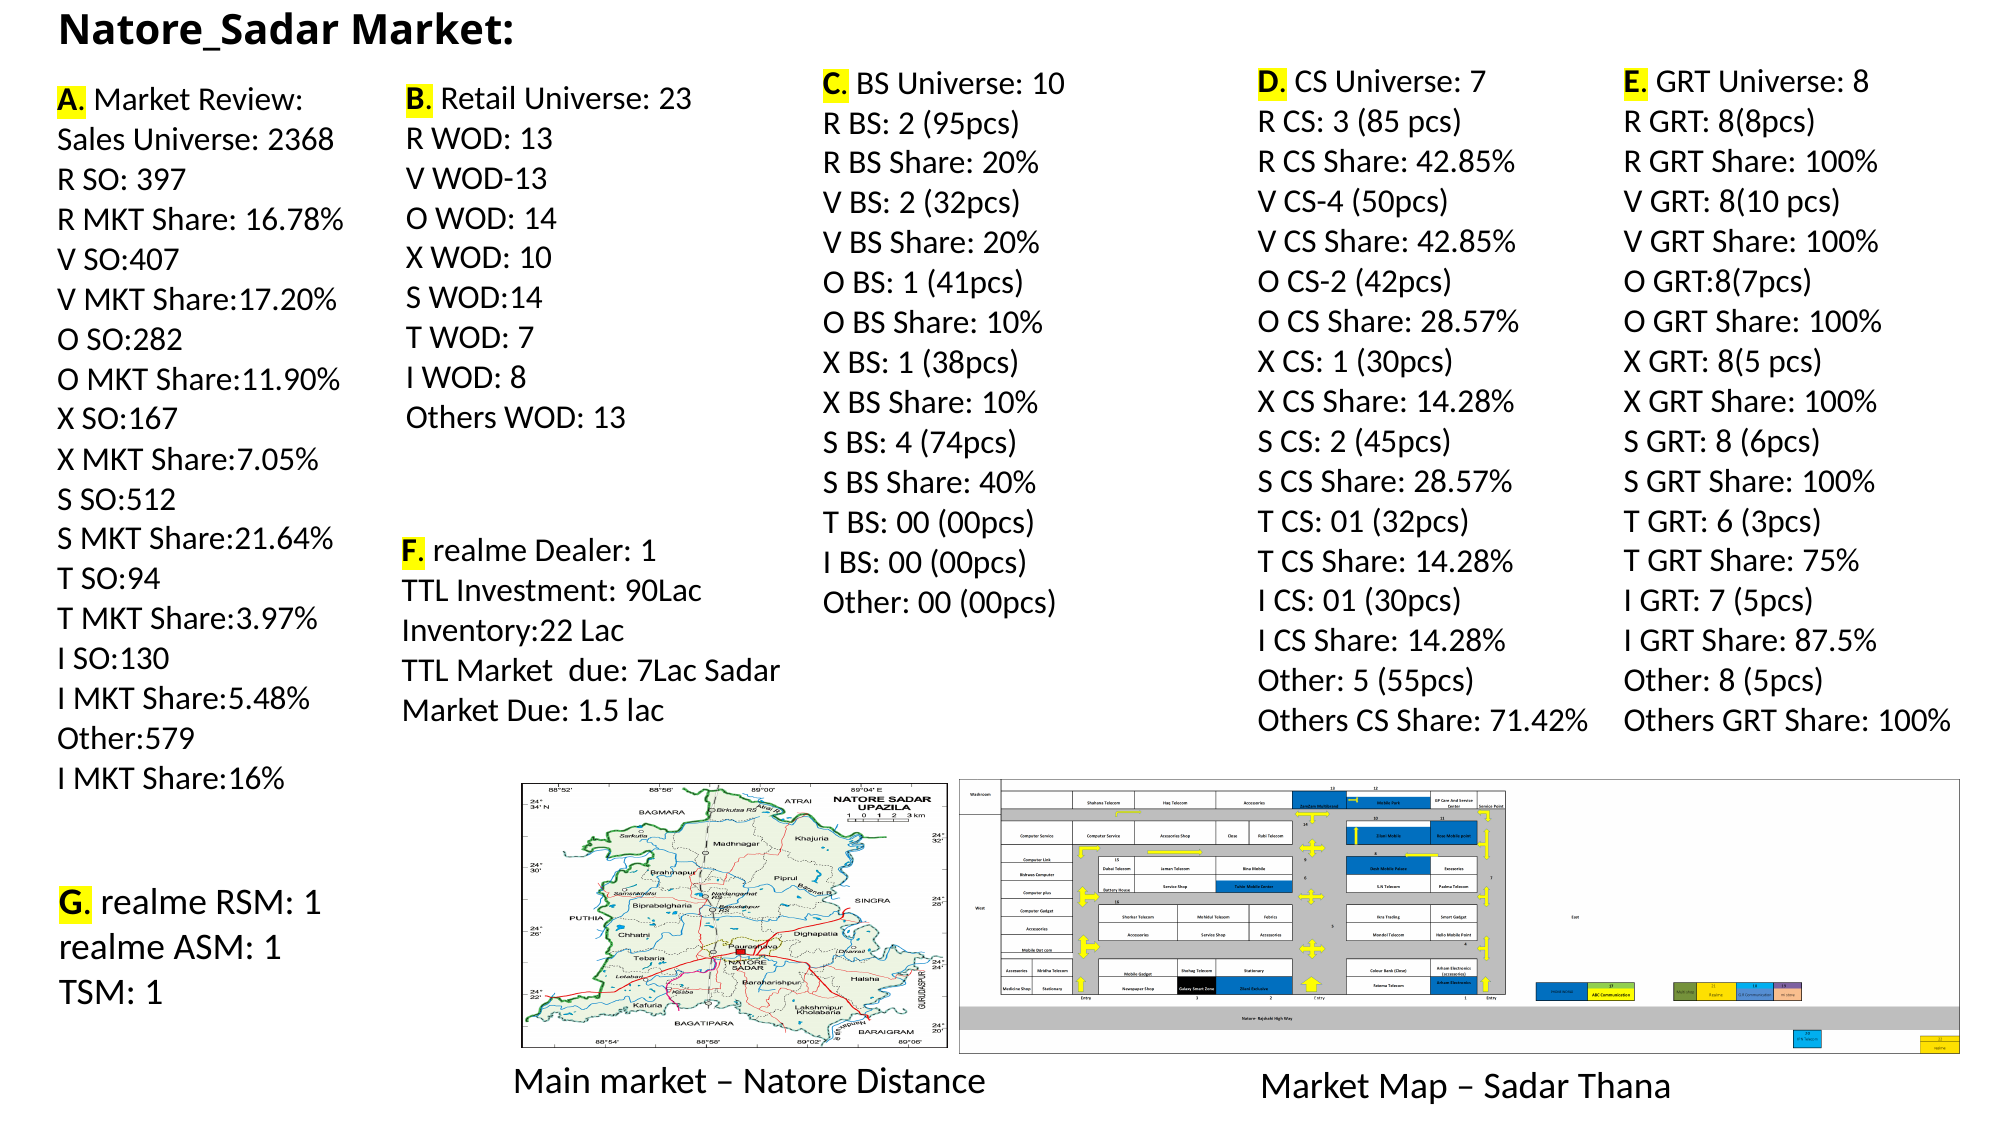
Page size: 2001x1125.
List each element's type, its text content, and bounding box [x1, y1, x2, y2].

text_box A. Market Review: Sales Universe: 2368 R SO: 397 R MKT Share: 16.78% V SO:407 V MKT Share:17.20% O SO:282 O MKT Share:11.90% X SO:167 X MKT Share:7.05% S SO:512 S MKT Share:21.64% T SO:94 T MKT Share:3.97% I SO:130 I MKT Share:5.48% Other:579 I MKT Share:16% [42, 70, 434, 804]
text_box G. realme RSM: 1 realme ASM: 1 TSM: 1 [44, 869, 346, 1020]
text_box B. Retail Universe: 23 R WOD: 13 V WOD-13 O WOD: 14 X WOD: 10 S WOD:14 T WOD: 7 I WOD: 8 Others WOD: 13 [391, 68, 751, 443]
title Natore_Sadar Market: [42, 32, 722, 70]
text_box Market Map – Sadar Thana [1245, 1054, 1687, 1113]
text_box Main market – Natore Distance [498, 1048, 1002, 1108]
text_box D. CS Universe: 7 R CS: 3 (85 pcs) R CS Share: 42.85% V CS-4 (50pcs) V CS Share: 42.85% O CS-2 (42pcs) O CS Share: 28.57% X CS: 1 (30pcs) X CS Share: 14.28% S CS: 2 (45pcs) S CS Share: 28.57% T CS: 01 (32pcs) T CS Share: 14.28% I CS: 01 (30pcs) I CS Share: 14.28% Other: 5 (55pcs) Others CS Share: 71.42% [1242, 52, 1608, 746]
picture [521, 783, 948, 1048]
text_box C. BS Universe: 10 R BS: 2 (95pcs) R BS Share: 20% V BS: 2 (32pcs) V BS Share: 20% O BS: 1 (41pcs) O BS Share: 10% X BS: 1 (38pcs) X BS Share: 10% S BS: 4 (74pcs) S BS Share: 40% T BS: 00 (00pcs) I BS: 00 (00pcs) Other: 00 (00pcs) [808, 53, 1173, 628]
picture [959, 779, 1960, 1054]
text_box E. GRT Universe: 8 R GRT: 8(8pcs) R GRT Share: 100% V GRT: 8(10 pcs) V GRT Share: 100% O GRT:8(7pcs) O GRT Share: 100% X GRT: 8(5 pcs) X GRT Share: 100% S GRT: 8 (6pcs) S GRT Share: 100% T GRT: 6 (3pcs) T GRT Share: 75% I GRT: 7 (5pcs) I GRT Share: 87.5% Other: 8 (5pcs) Others GRT Share: 100% [1608, 52, 1971, 746]
text_box F. realme Dealer: 1 TTL Investment: 90Lac Inventory:22 Lac TTL Market due: 7Lac Sadar Market Due: 1.5 lac [386, 521, 807, 736]
